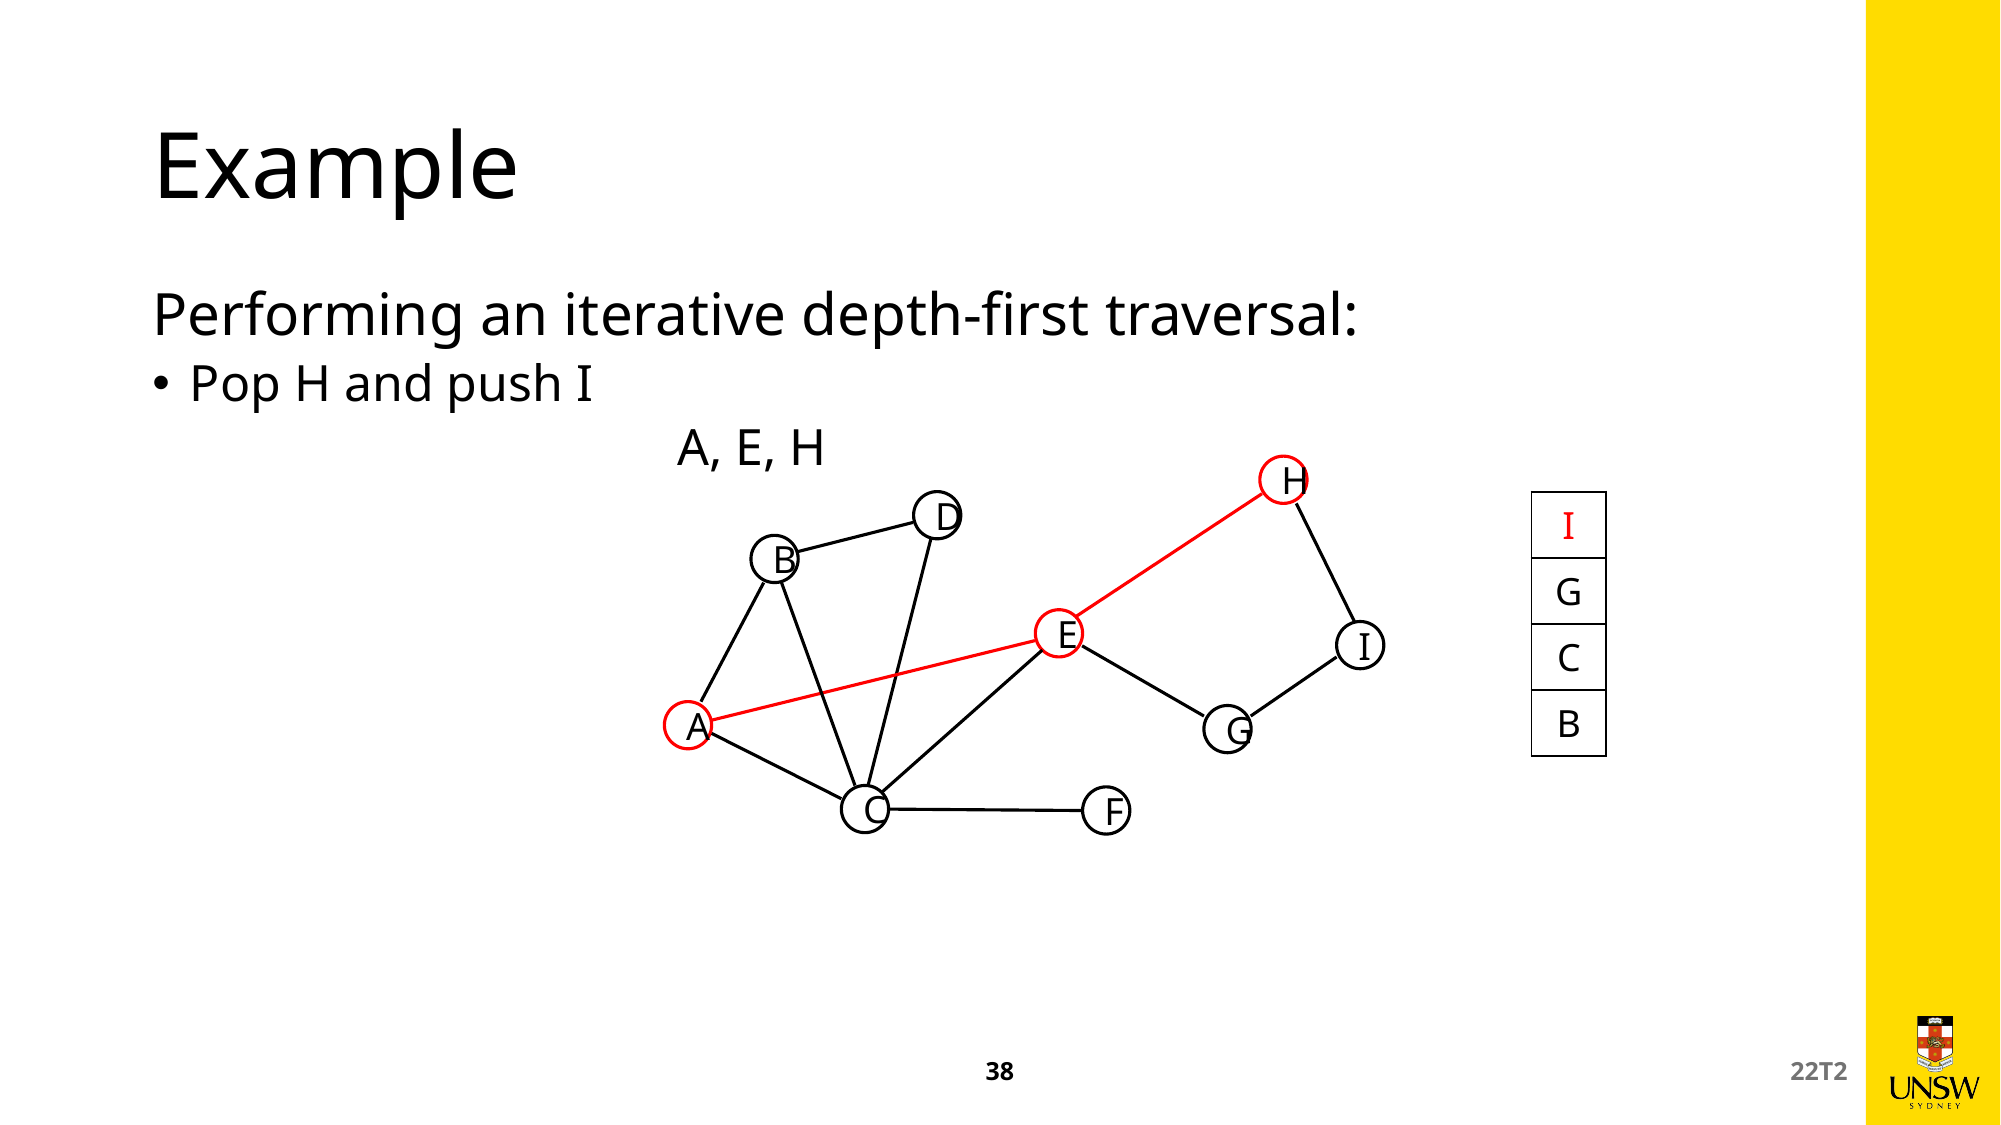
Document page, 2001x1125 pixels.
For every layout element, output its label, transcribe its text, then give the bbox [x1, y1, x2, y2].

table_header I [1532, 493, 1605, 557]
footer 22T2 [1225, 1042, 1863, 1103]
slide_number 38 [774, 1042, 1225, 1103]
table_cell G [1532, 559, 1605, 623]
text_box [664, 456, 1384, 835]
title Example [137, 59, 1863, 277]
table_cell C [1532, 625, 1605, 689]
picture [1890, 1016, 1980, 1109]
list Performing an iterative depth-first traversal: Pop H and push I A, E, H [137, 277, 1863, 992]
table_cell B [1532, 691, 1605, 755]
